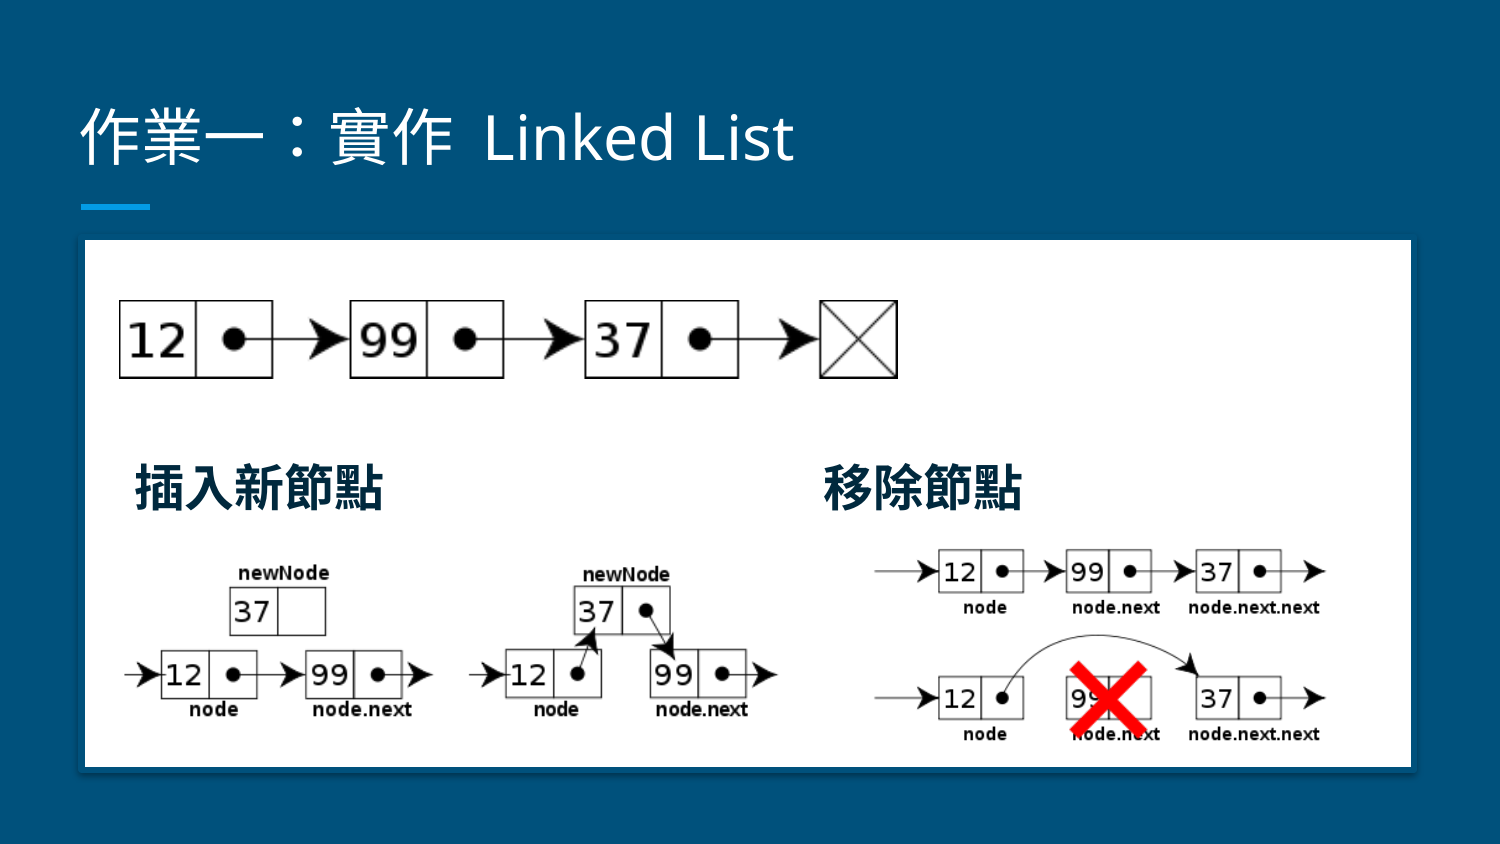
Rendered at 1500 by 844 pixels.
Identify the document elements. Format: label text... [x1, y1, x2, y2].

text_box 插入新節點 移除節點 [78, 234, 1417, 773]
title 作業一：實作 Linked List [63, 75, 1437, 188]
picture [119, 559, 783, 723]
picture [119, 299, 899, 379]
picture [863, 533, 1334, 749]
